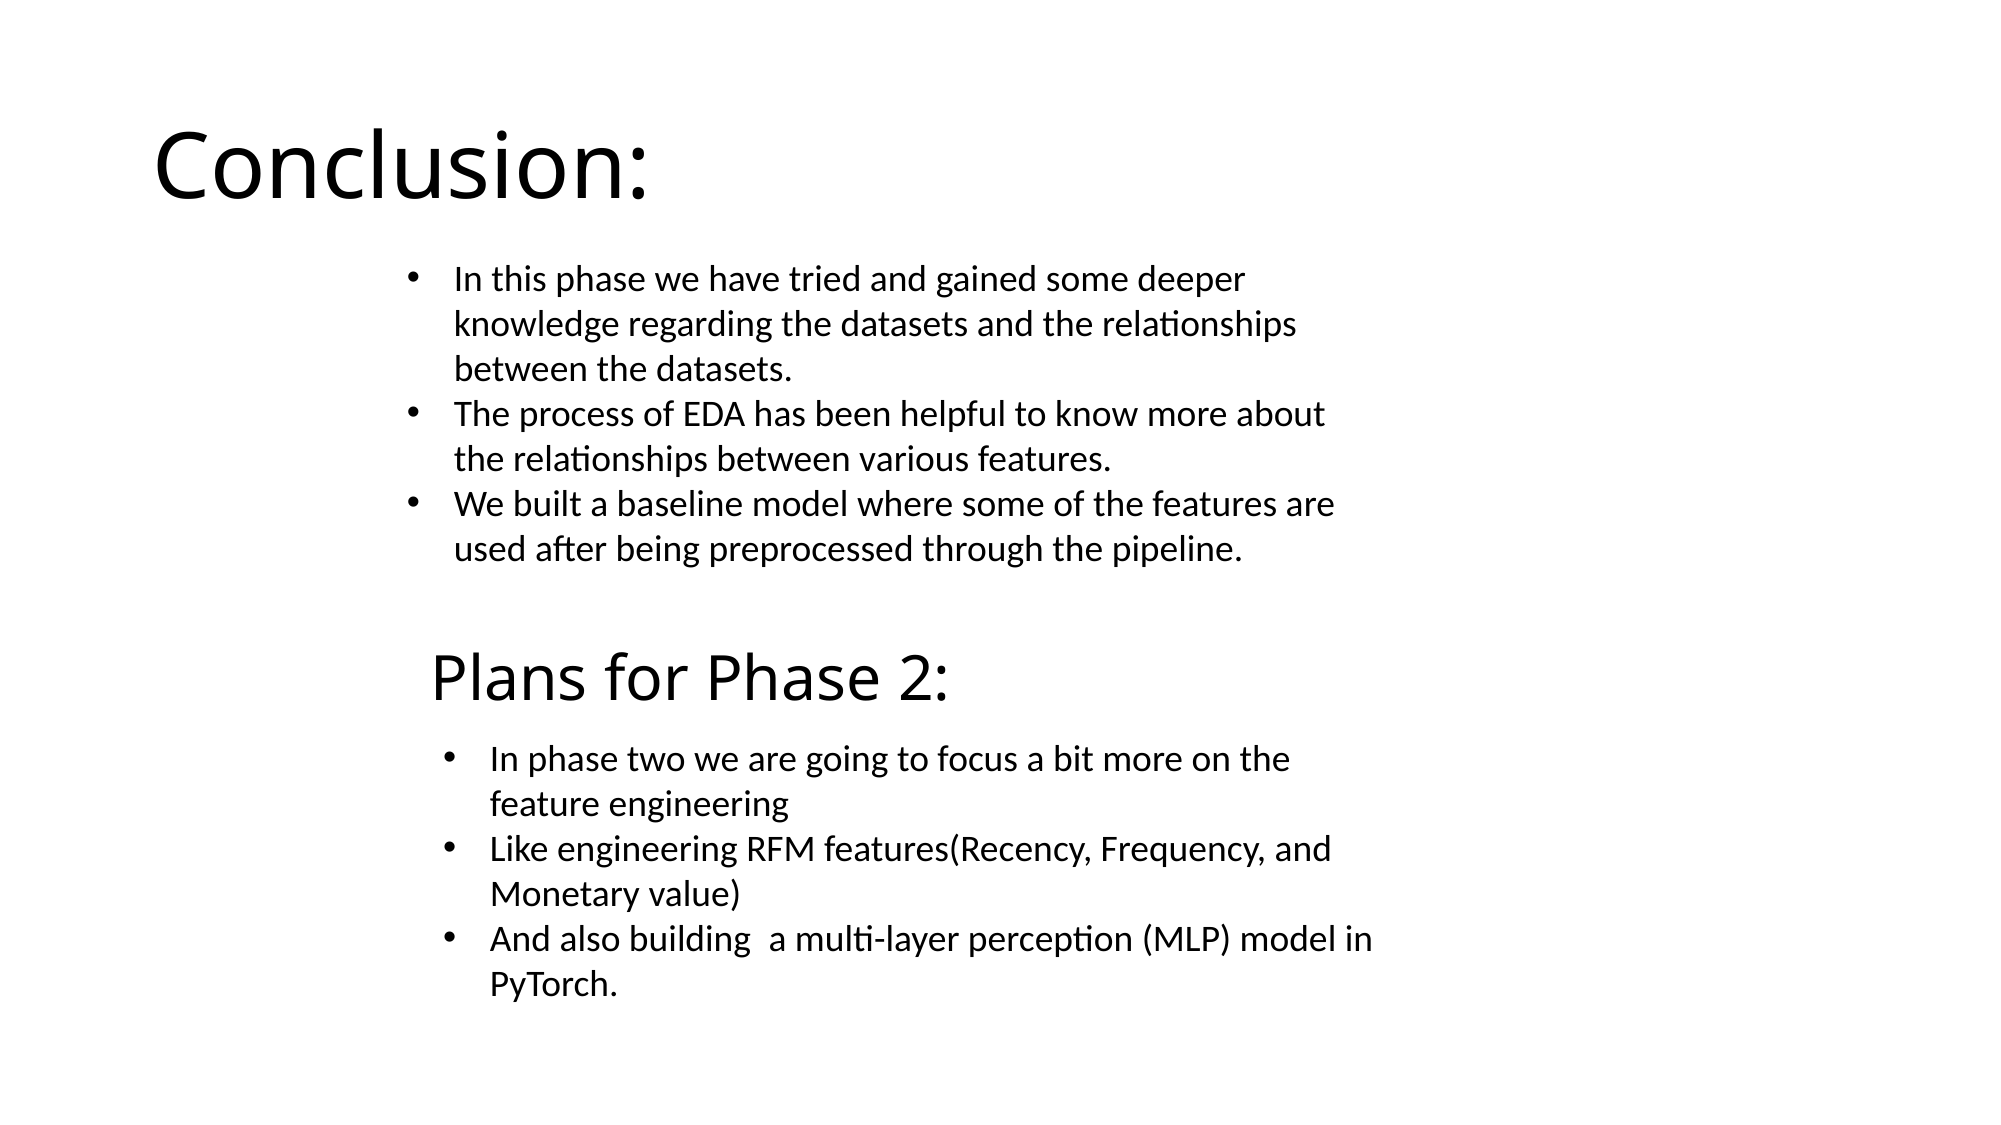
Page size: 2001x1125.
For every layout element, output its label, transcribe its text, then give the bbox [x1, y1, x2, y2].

title Conclusion: [137, 59, 1863, 278]
text_box In this phase we have tried and gained some deeper knowledge regarding the datasets and the relationships between the datasets. The process of EDA has been helpful to know more about the relationships between various features. We built a baseline model where some of the features are used after being preprocessed through the pipeline. [392, 246, 1362, 577]
text_box In phase two we are going to focus a bit more on the feature engineering Like engineering RFM features(Recency, Frequency, and Monetary value) And also building a multi-layer perception (MLP) model in PyTorch. [428, 726, 1397, 1057]
text_box Plans for Phase 2: [415, 638, 1721, 740]
